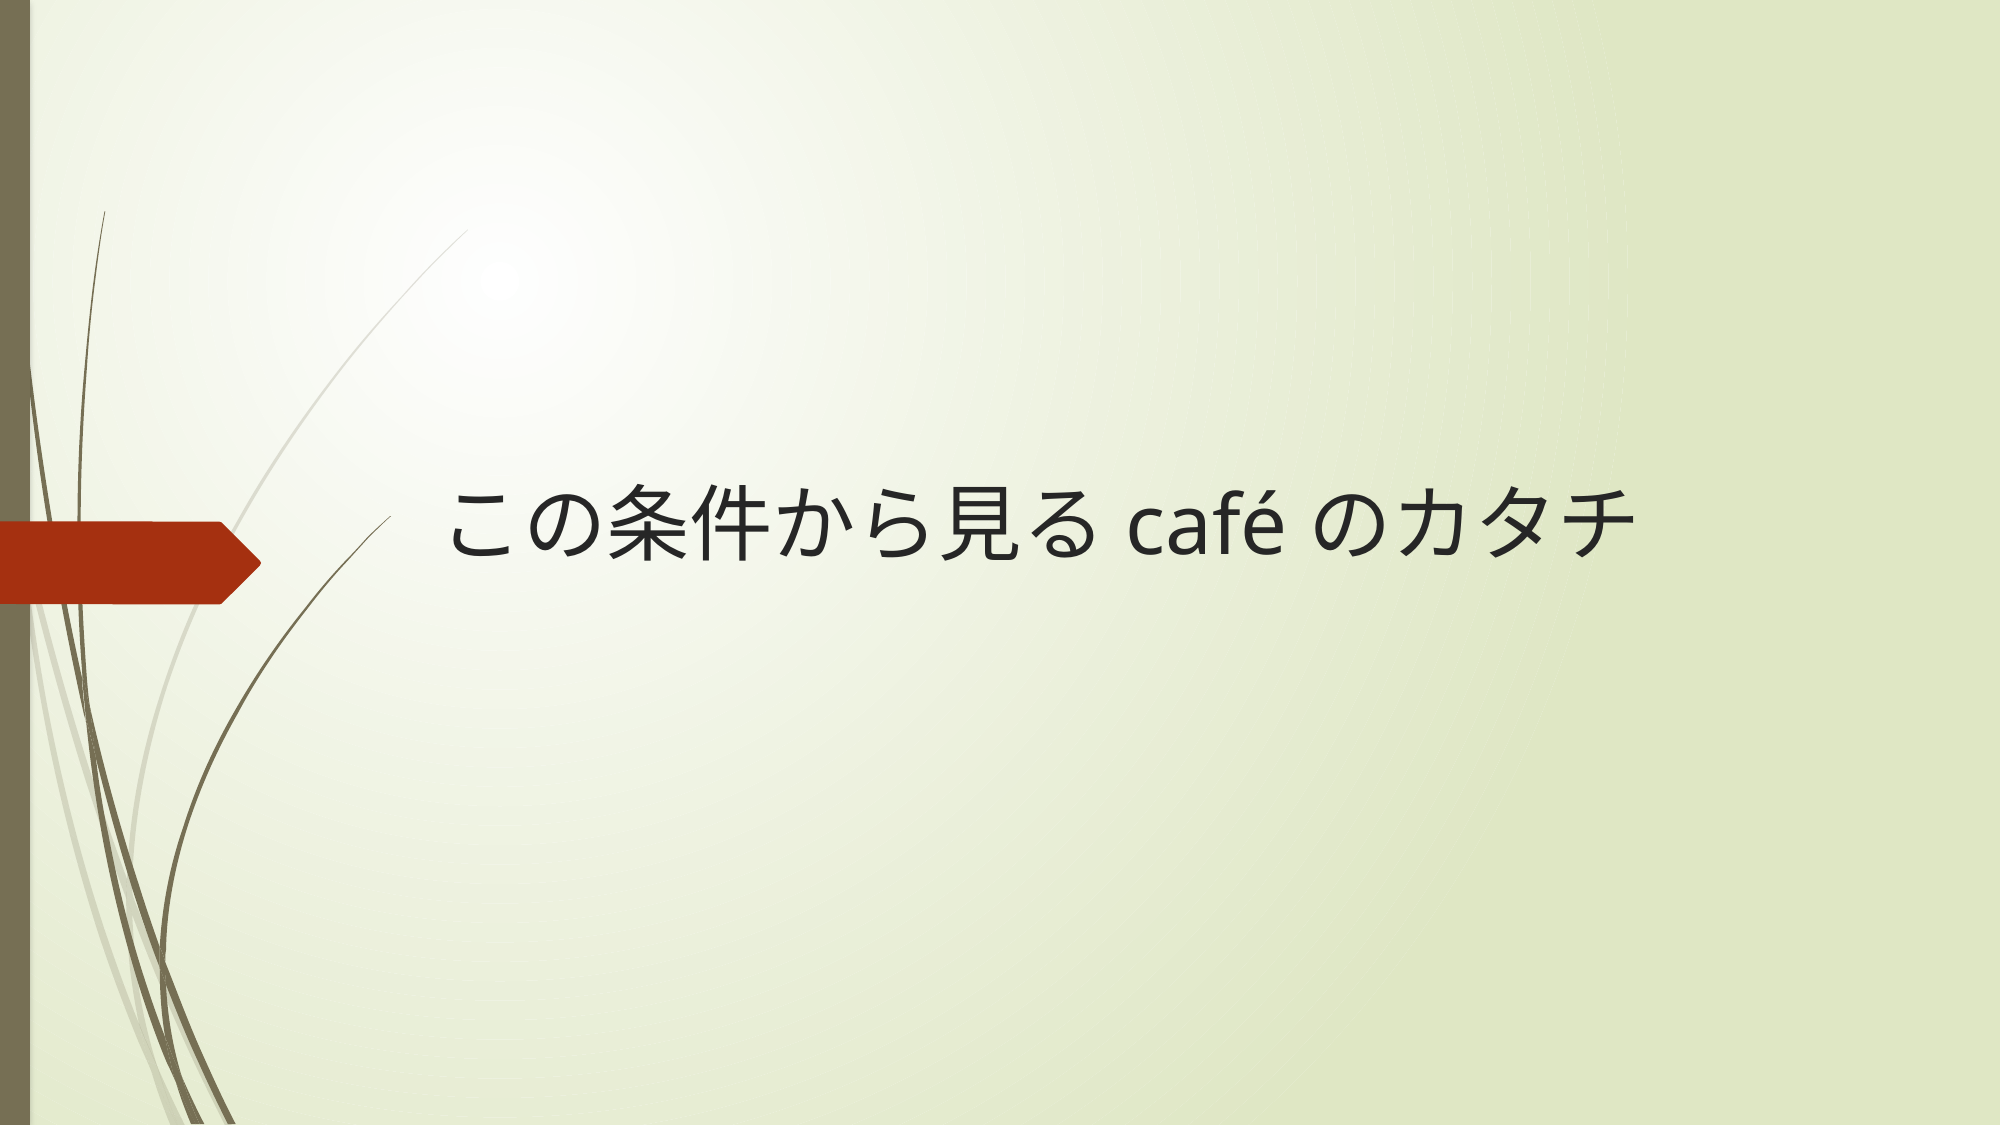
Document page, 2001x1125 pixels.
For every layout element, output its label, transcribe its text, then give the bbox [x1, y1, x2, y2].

title この条件から見るcaféのカタチ [424, 337, 1888, 579]
